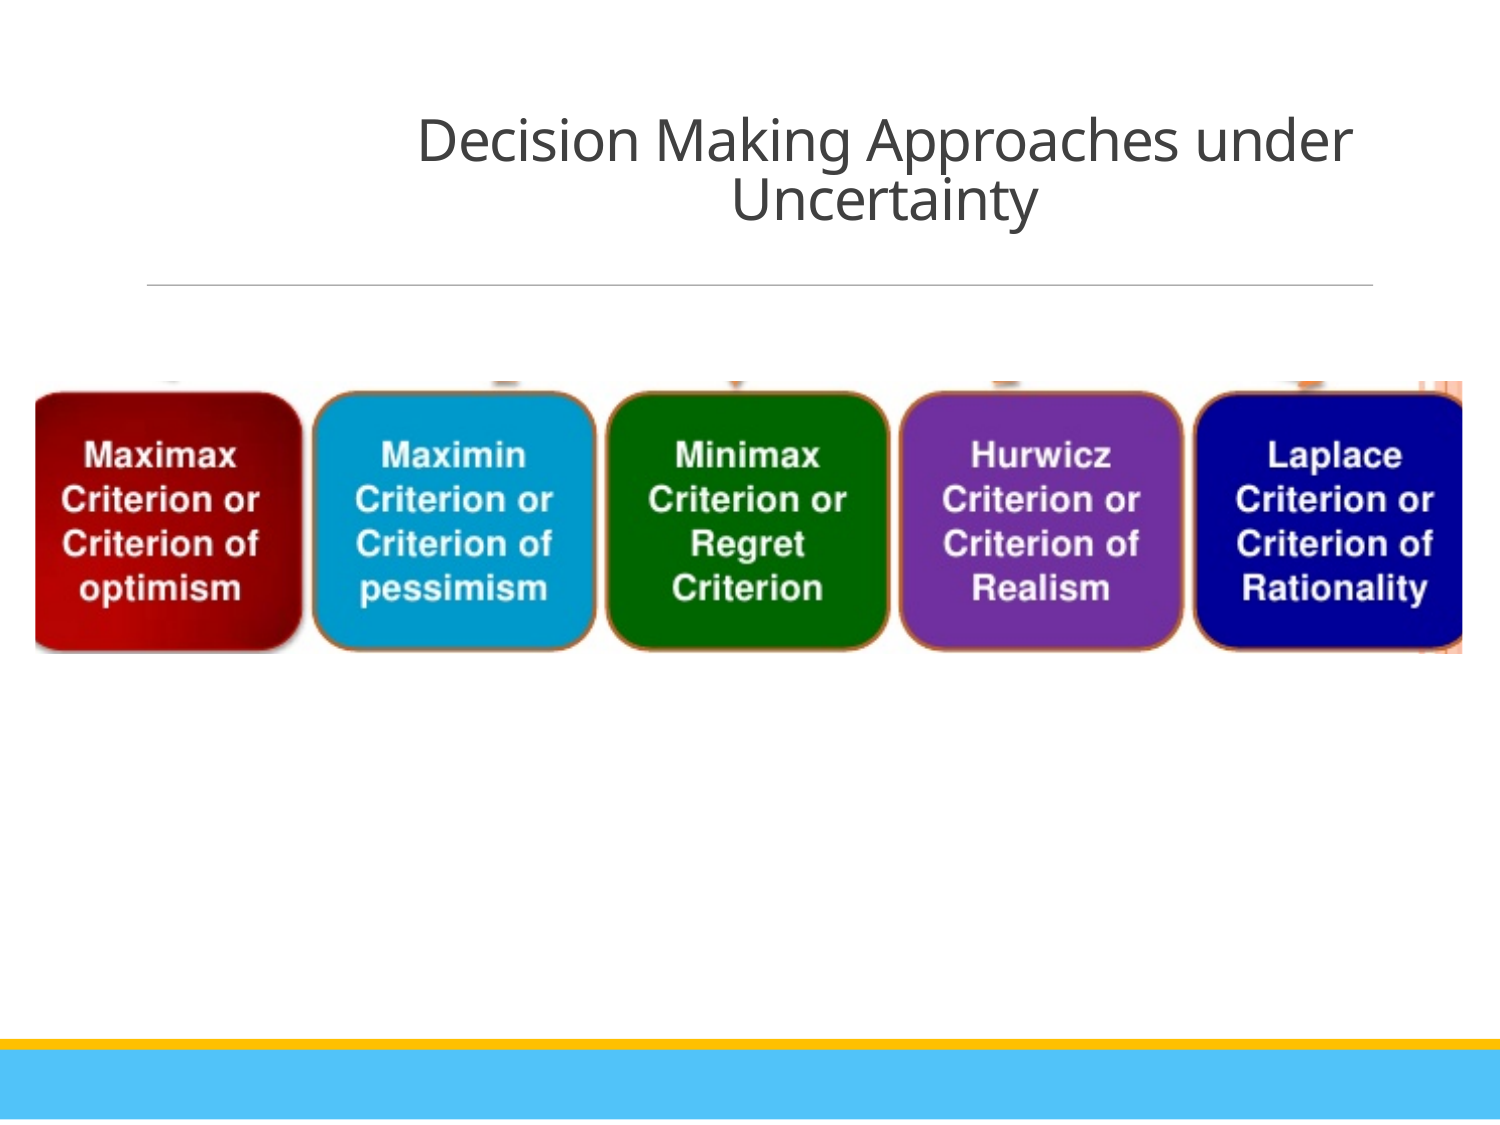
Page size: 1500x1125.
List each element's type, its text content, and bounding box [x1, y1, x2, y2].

title Decision Making Approaches under Uncertainty [269, 94, 1500, 233]
picture [35, 380, 1463, 654]
